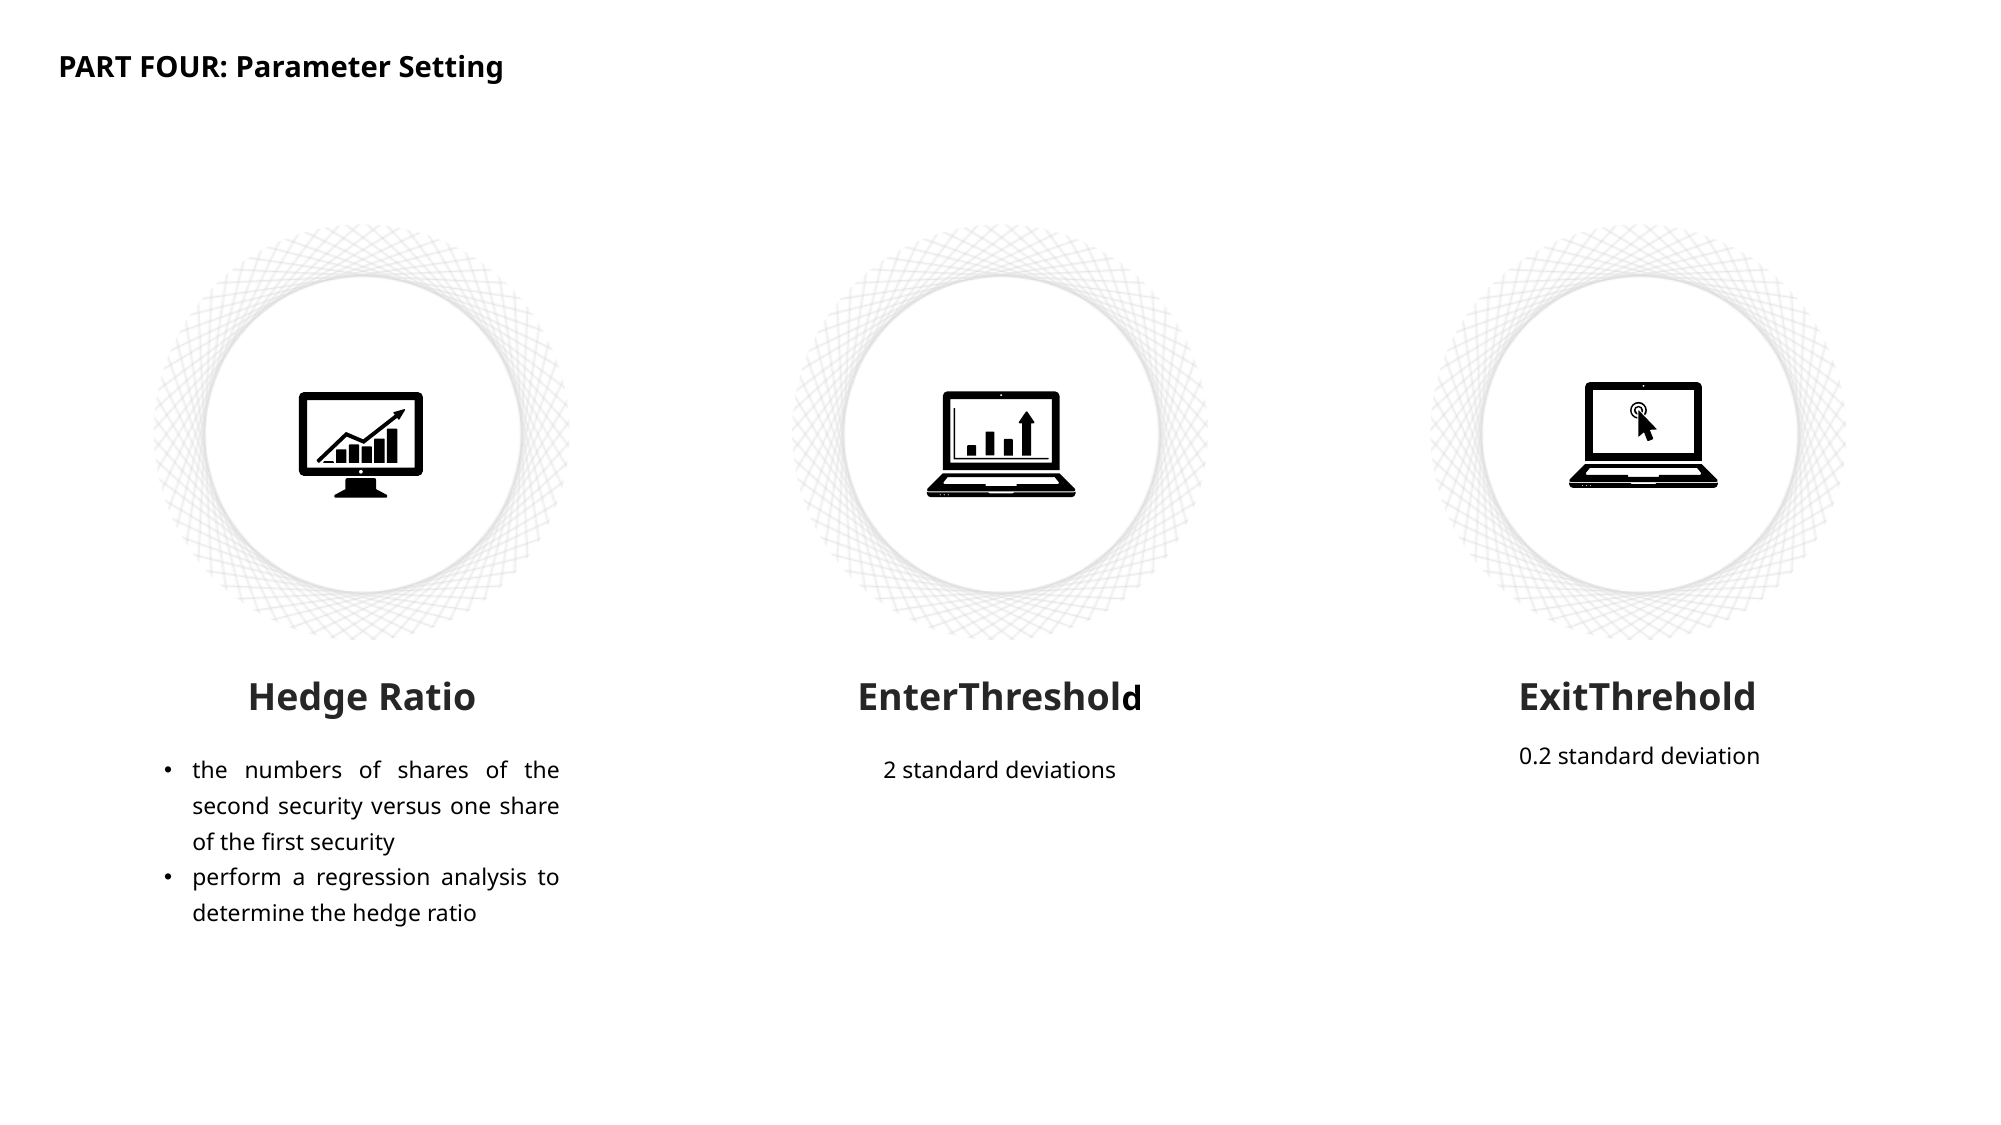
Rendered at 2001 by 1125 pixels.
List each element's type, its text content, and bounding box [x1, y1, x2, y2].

text_box ExitThrehold [1503, 665, 1772, 725]
text_box Hedge Ratio [232, 665, 492, 725]
picture [153, 224, 570, 641]
list PART FOUR: Parameter Setting [42, 35, 586, 101]
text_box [926, 391, 1076, 498]
text_box EnterThreshold [842, 665, 1158, 725]
text_box the numbers of shares of the second security versus one share of the first security perform a regression analysis to determine the hedge ratio [149, 740, 576, 934]
picture [1430, 224, 1847, 641]
text_box 2 standard deviations [787, 740, 1213, 791]
picture [792, 224, 1208, 641]
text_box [298, 392, 423, 498]
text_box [1569, 382, 1718, 488]
text_box 0.2 standard deviation [1504, 725, 1776, 777]
